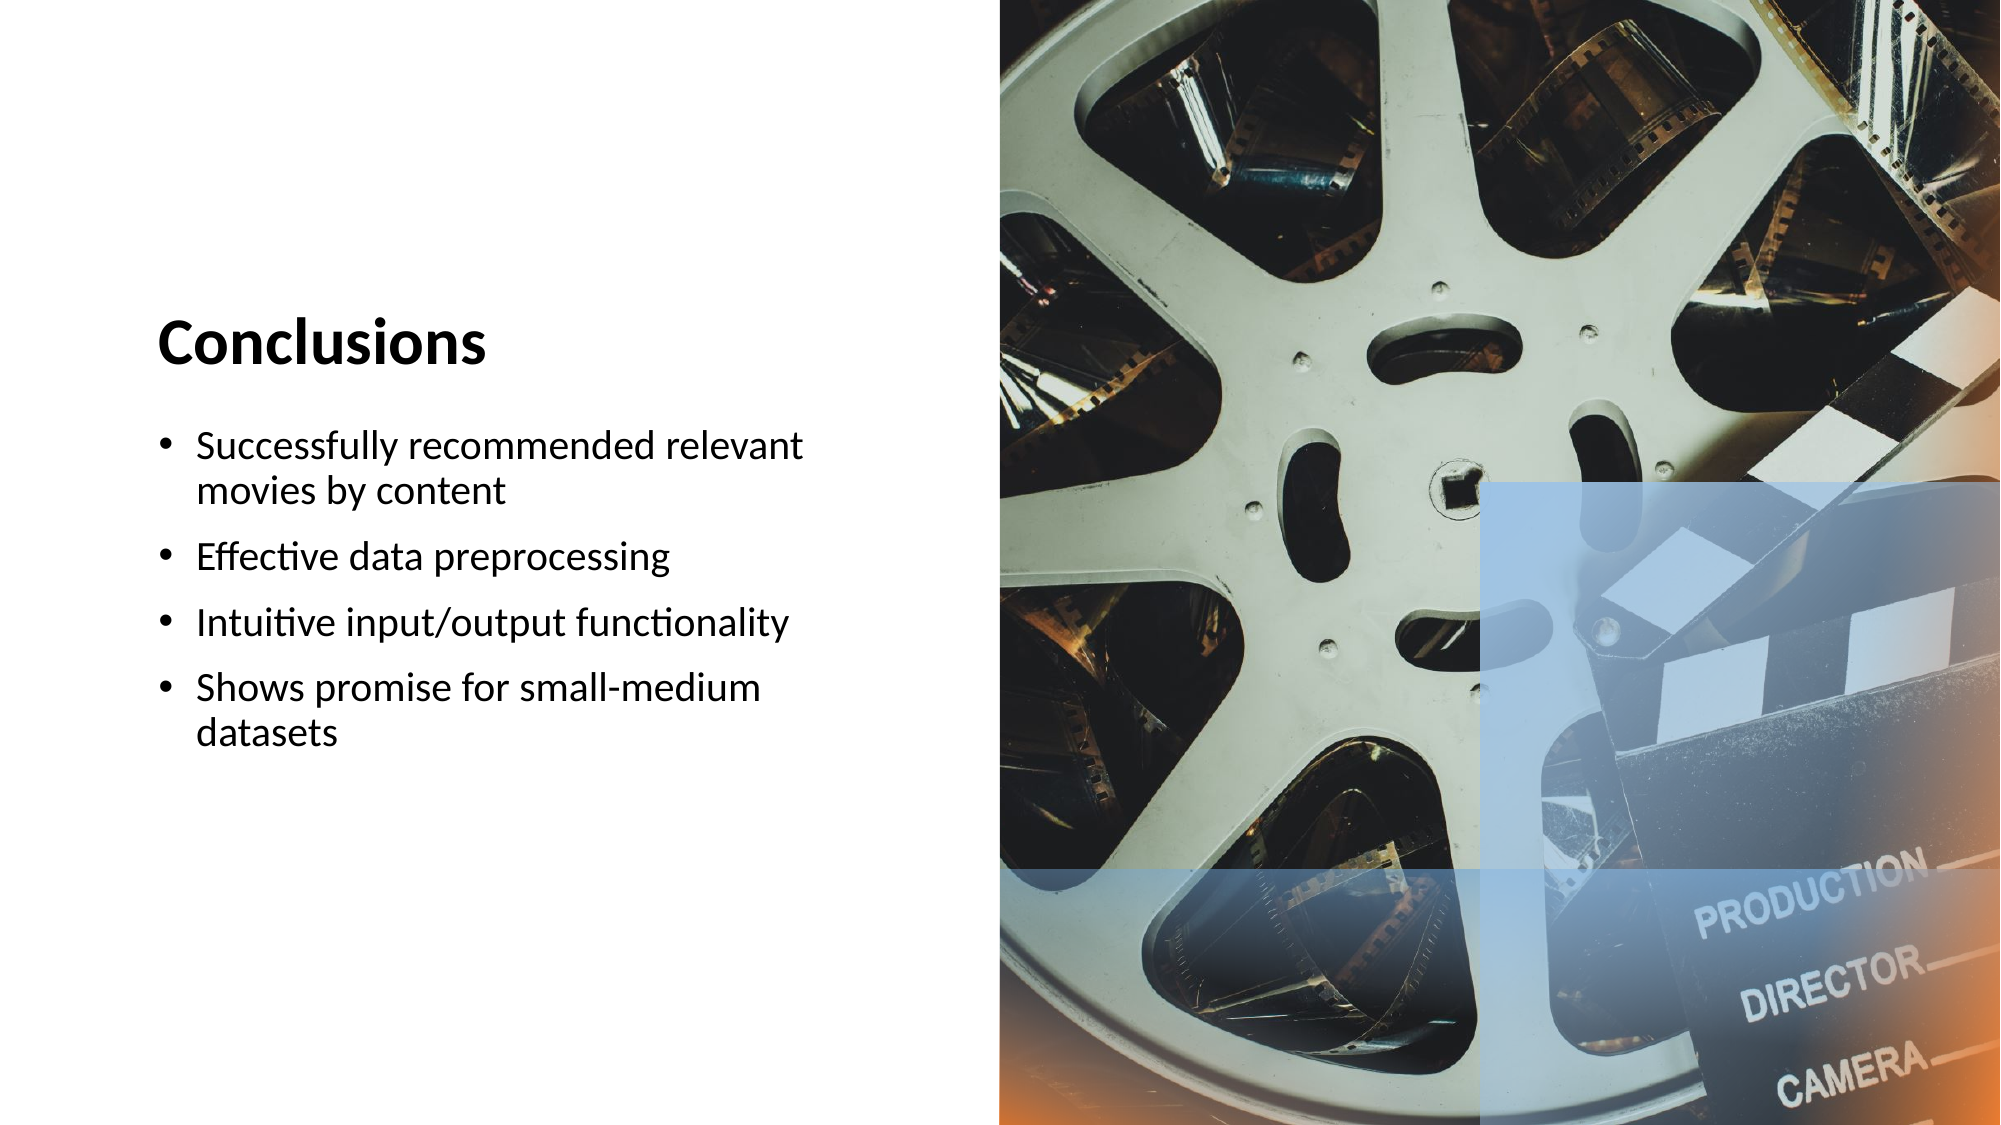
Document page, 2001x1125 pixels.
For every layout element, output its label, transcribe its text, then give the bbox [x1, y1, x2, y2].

title Conclusions [143, 121, 859, 387]
list Successfully recommended relevant movies by content Effective data preprocessing Intuitive input/output functionality Shows promise for small-medium datasets [143, 415, 859, 982]
picture [999, 0, 2000, 1125]
